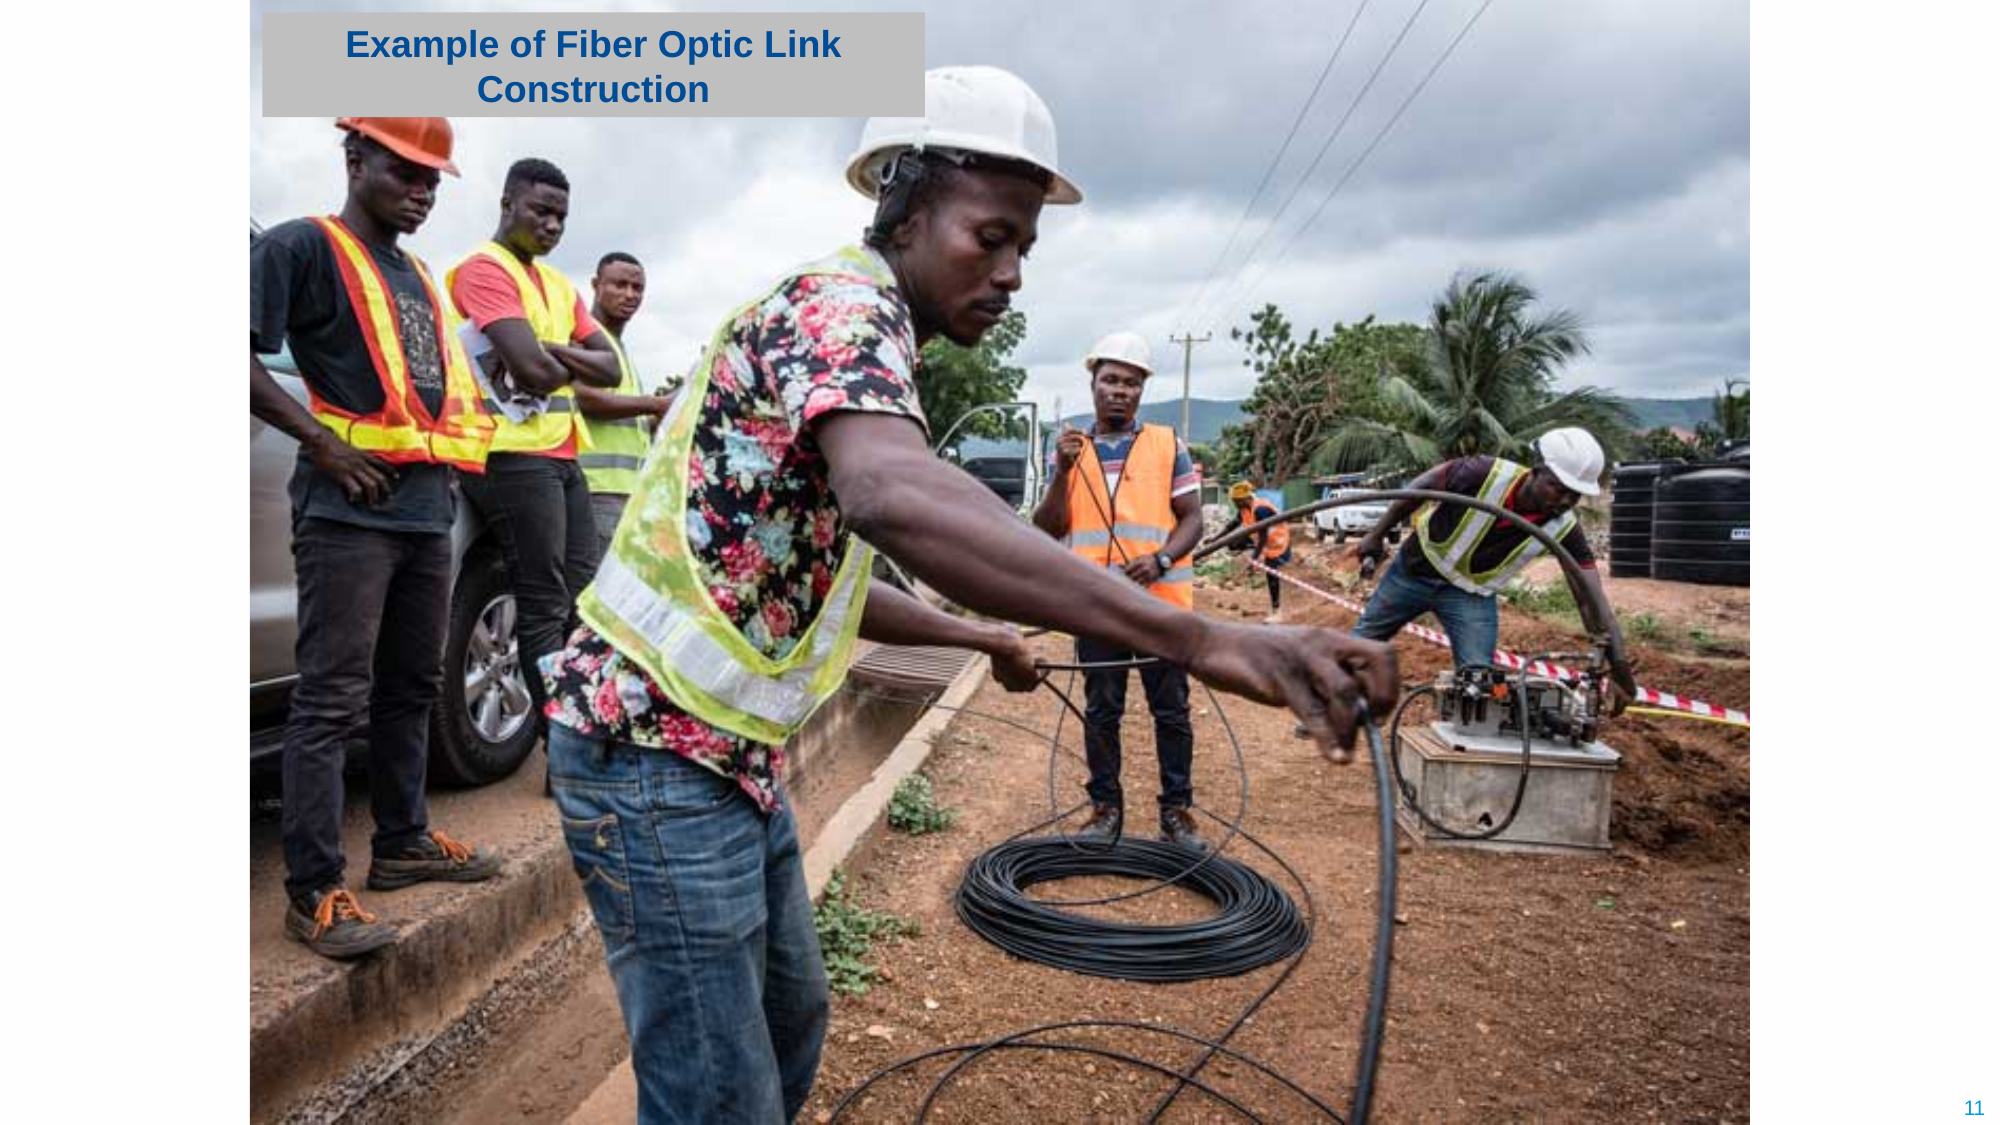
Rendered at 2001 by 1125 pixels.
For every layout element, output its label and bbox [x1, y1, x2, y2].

picture [249, 0, 1751, 1125]
